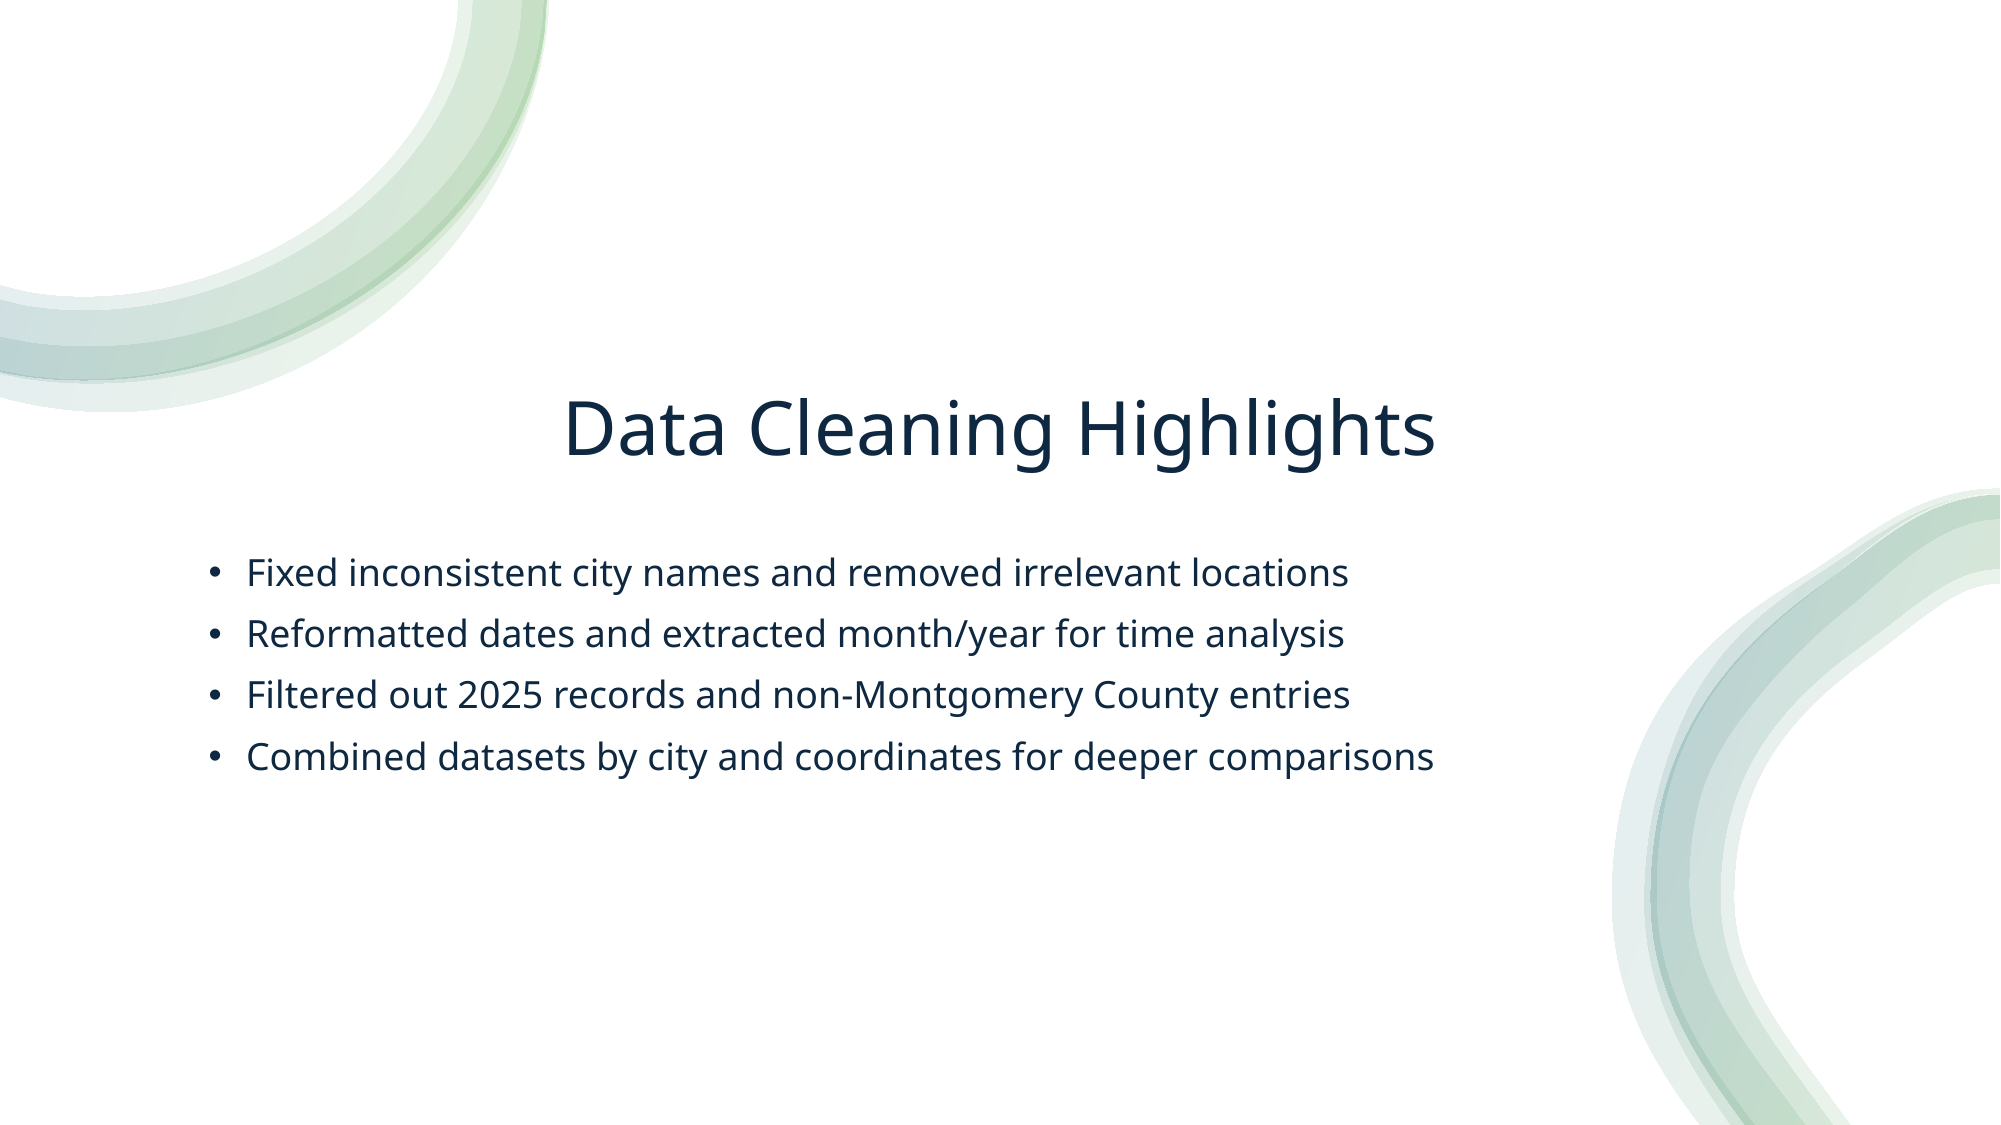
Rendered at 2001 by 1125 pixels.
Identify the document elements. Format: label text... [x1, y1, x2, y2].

text_box [0, 0, 2000, 1125]
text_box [1487, 611, 2000, 1002]
list Fixed inconsistent city names and removed irrelevant locations Reformatted dates and extracted month/year for time analysis Filtered out 2025 records and non-Montgomery County entries Combined datasets by city and coordinates for deeper comparisons [193, 546, 1807, 950]
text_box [0, 0, 550, 413]
title Data Cleaning Highlights [193, 261, 1807, 479]
